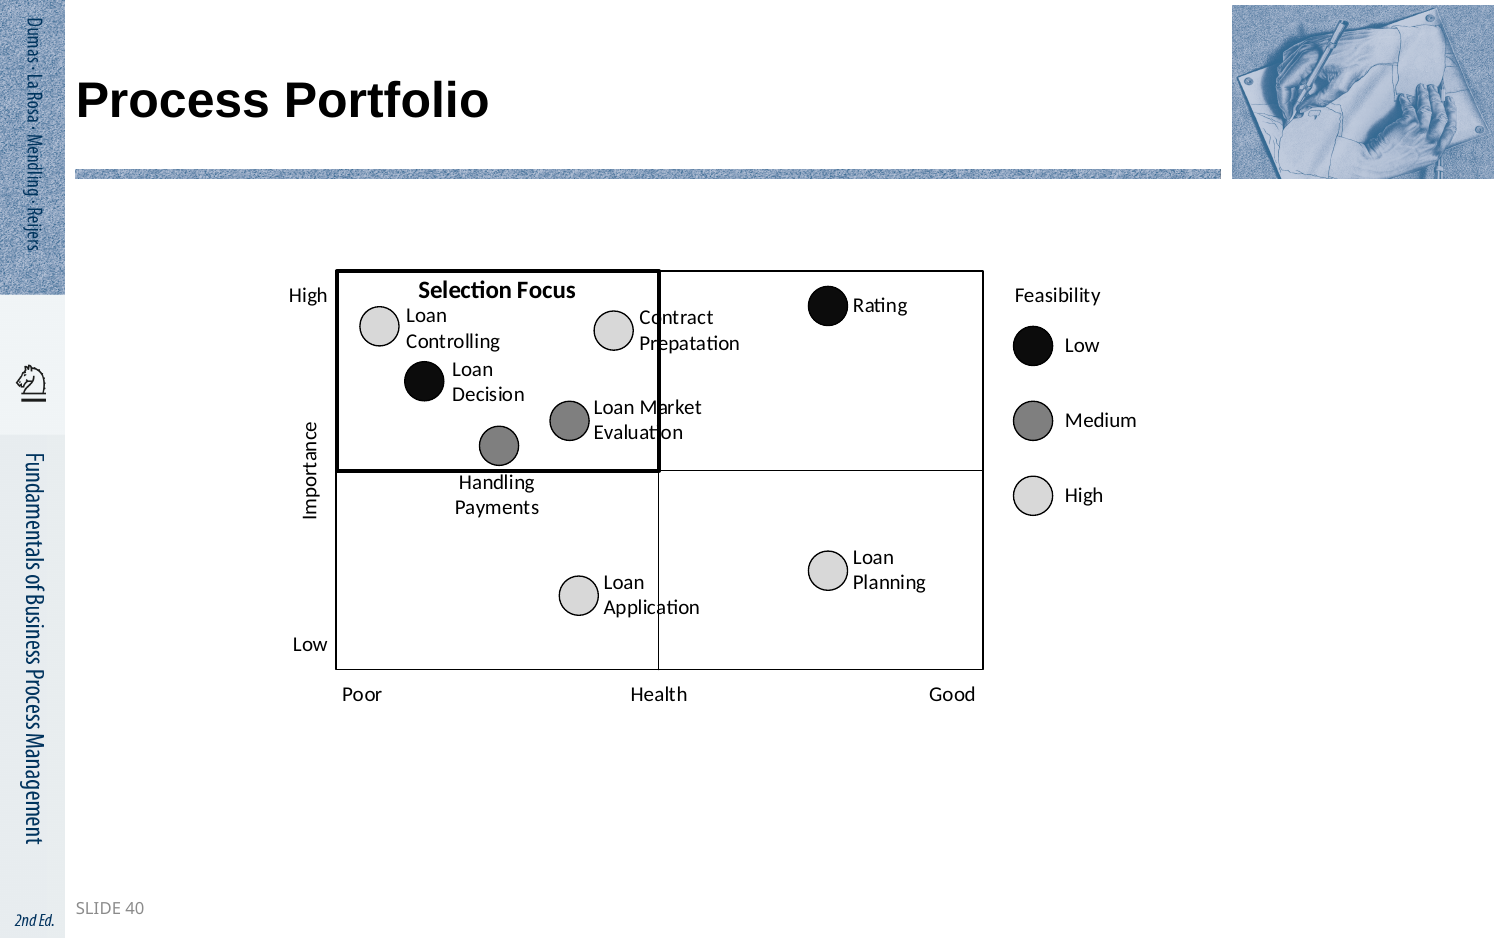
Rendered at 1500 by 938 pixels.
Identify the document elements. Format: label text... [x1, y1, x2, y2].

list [276, 266, 1149, 719]
slide_number Slide 40 [75, 887, 223, 931]
picture [0, 0, 65, 938]
title Process Portfolio [75, 22, 1198, 172]
picture [1232, 5, 1494, 179]
picture [75, 169, 1221, 179]
